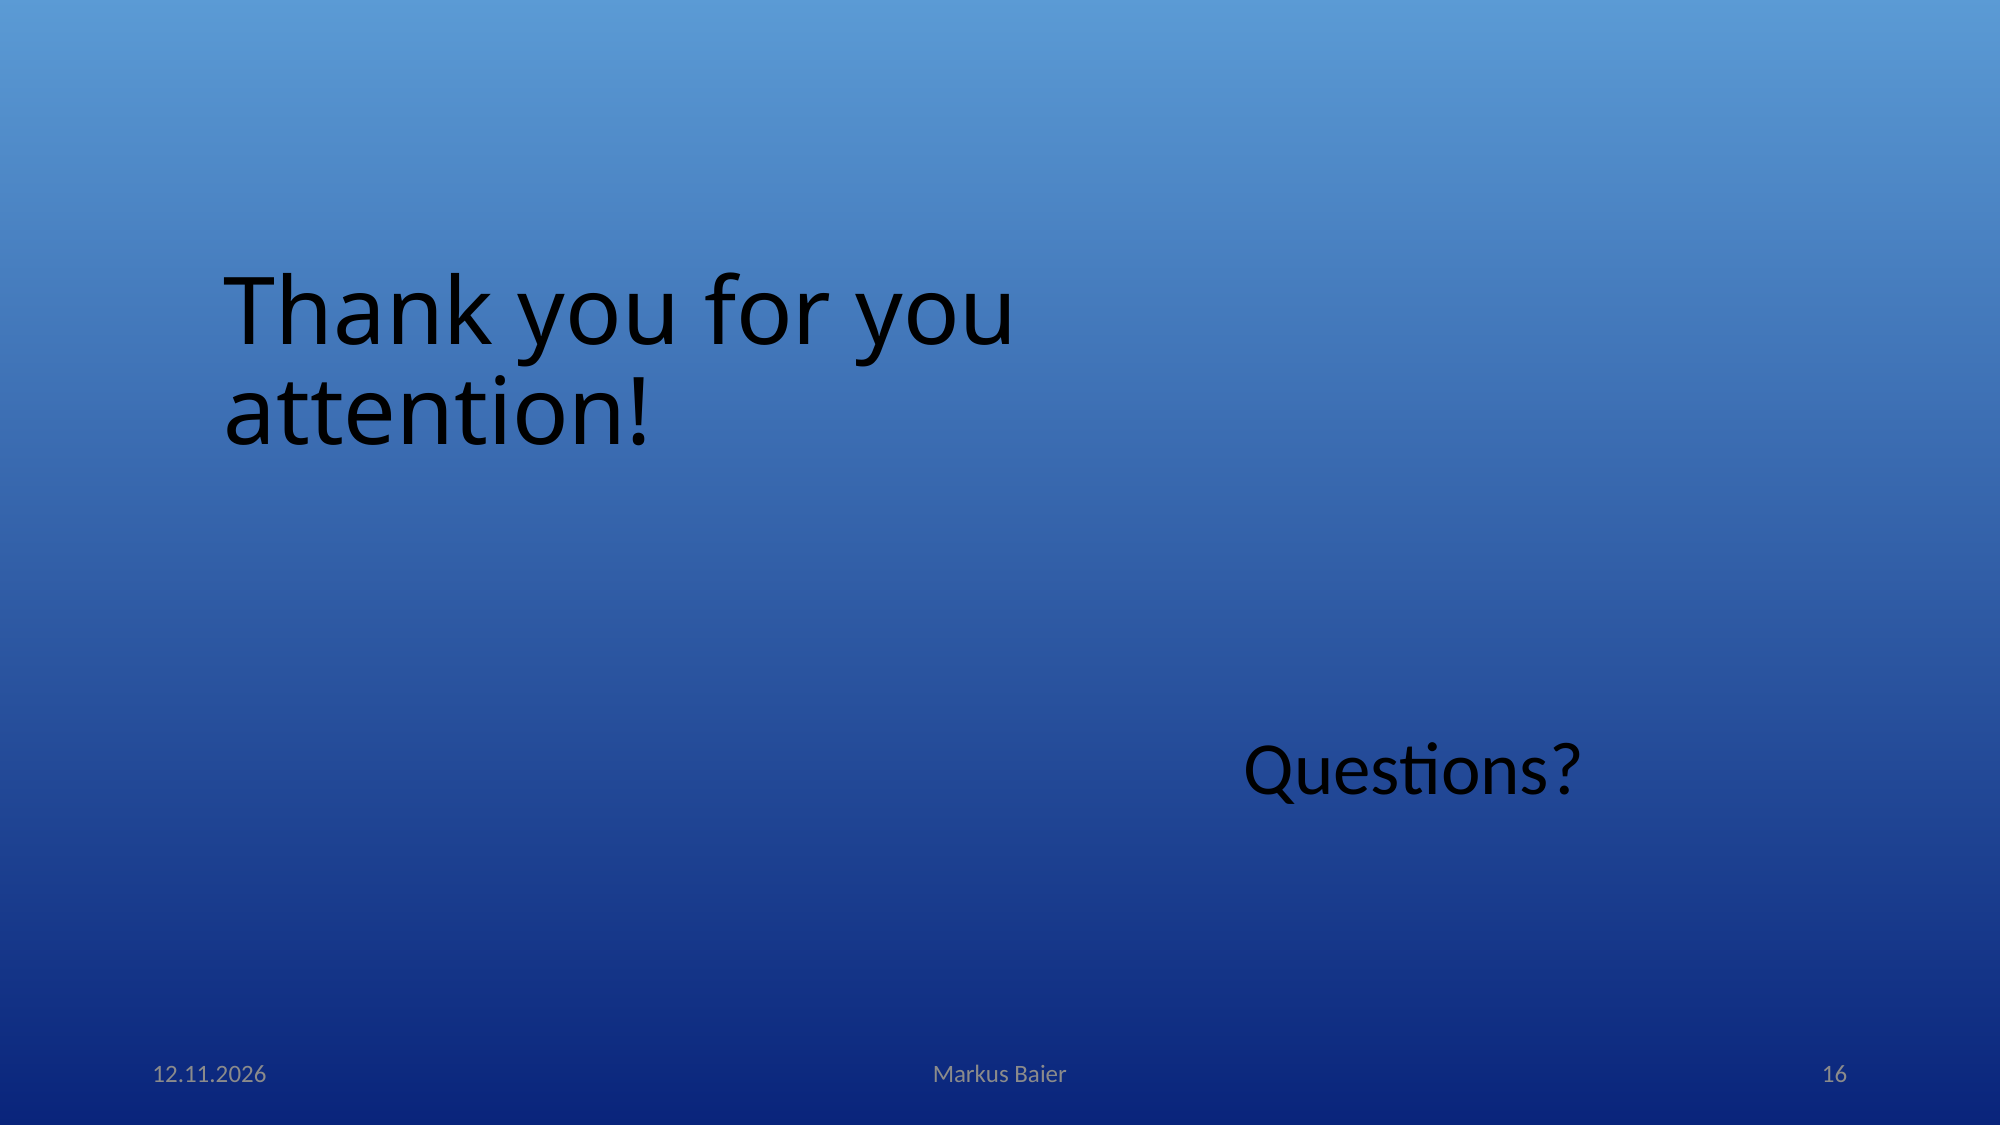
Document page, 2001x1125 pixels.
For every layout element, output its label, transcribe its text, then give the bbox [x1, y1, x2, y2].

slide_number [137, 1042, 588, 1103]
text_box Questions? [1228, 711, 1878, 817]
footer Markus Baier [662, 1042, 1338, 1103]
title Thank you for you attention! [208, 255, 1188, 474]
slide_number 16 [1412, 1042, 1863, 1103]
